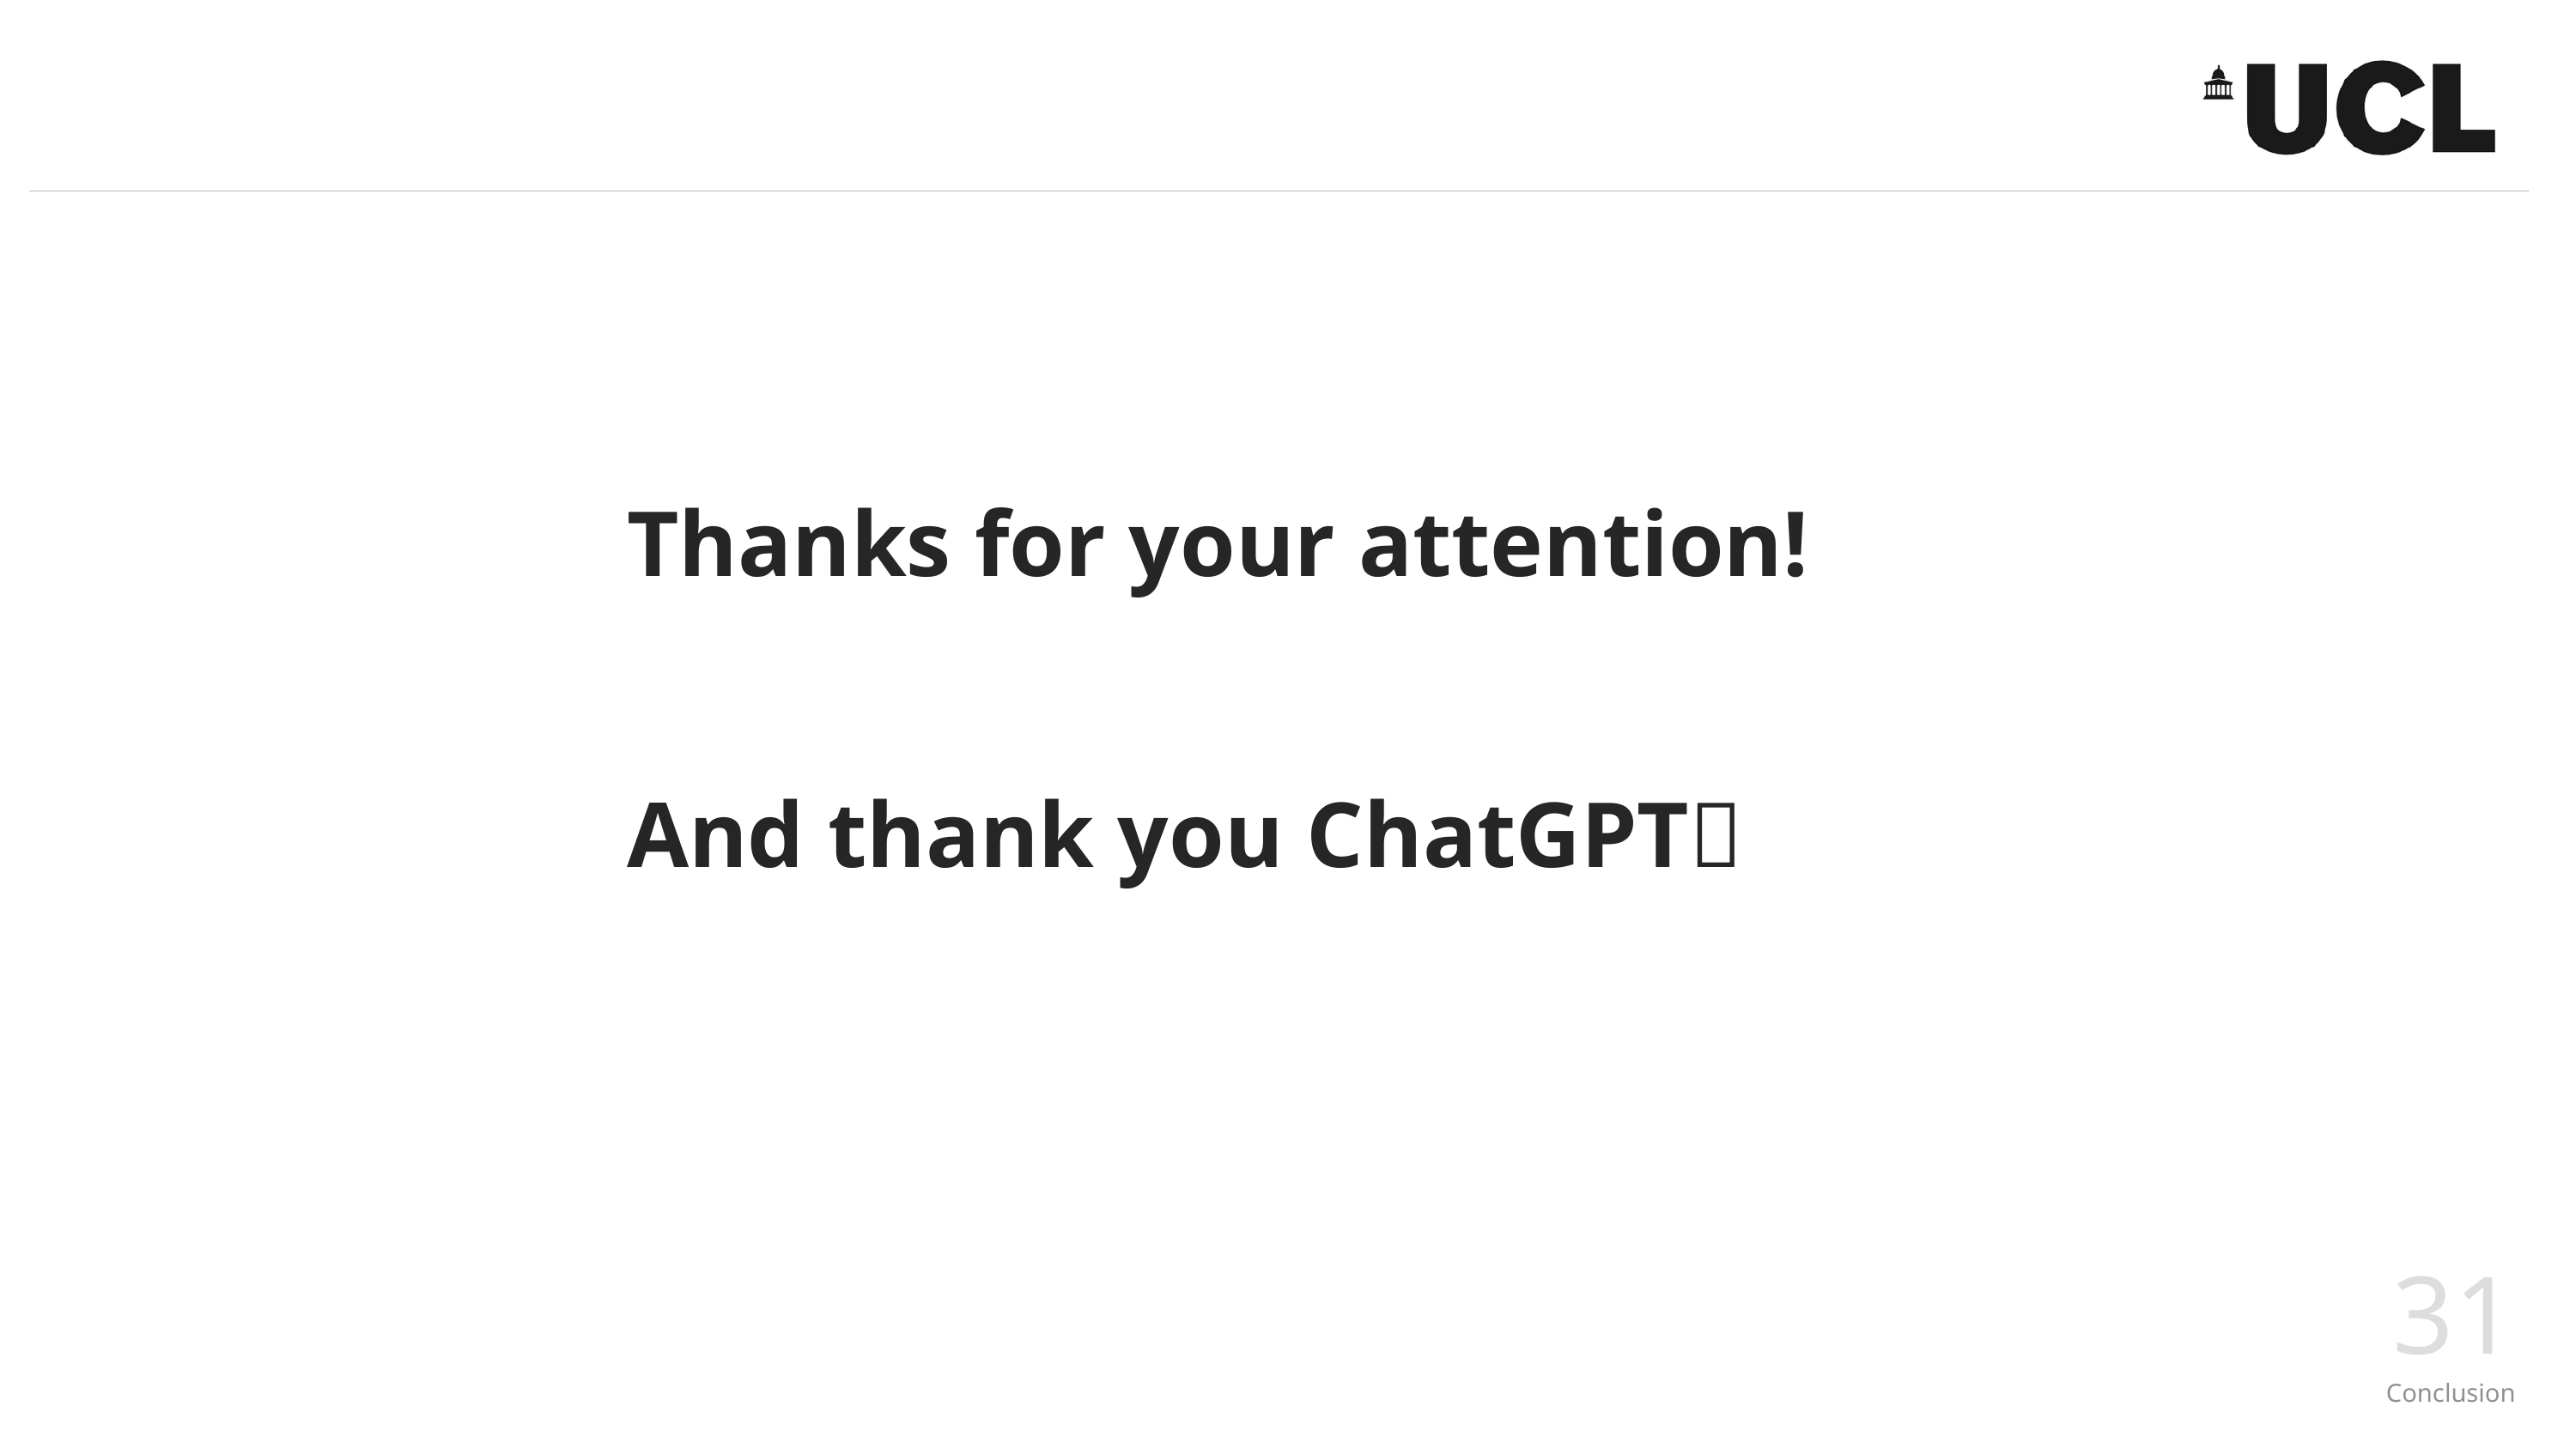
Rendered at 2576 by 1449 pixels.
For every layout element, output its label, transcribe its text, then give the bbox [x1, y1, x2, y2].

title Thanks for your attention! And thank you ChatGPT [614, 488, 2026, 894]
picture [2191, 39, 2506, 167]
footer Conclusion [1573, 1354, 2529, 1432]
slide_number 31 [2146, 1257, 2529, 1354]
